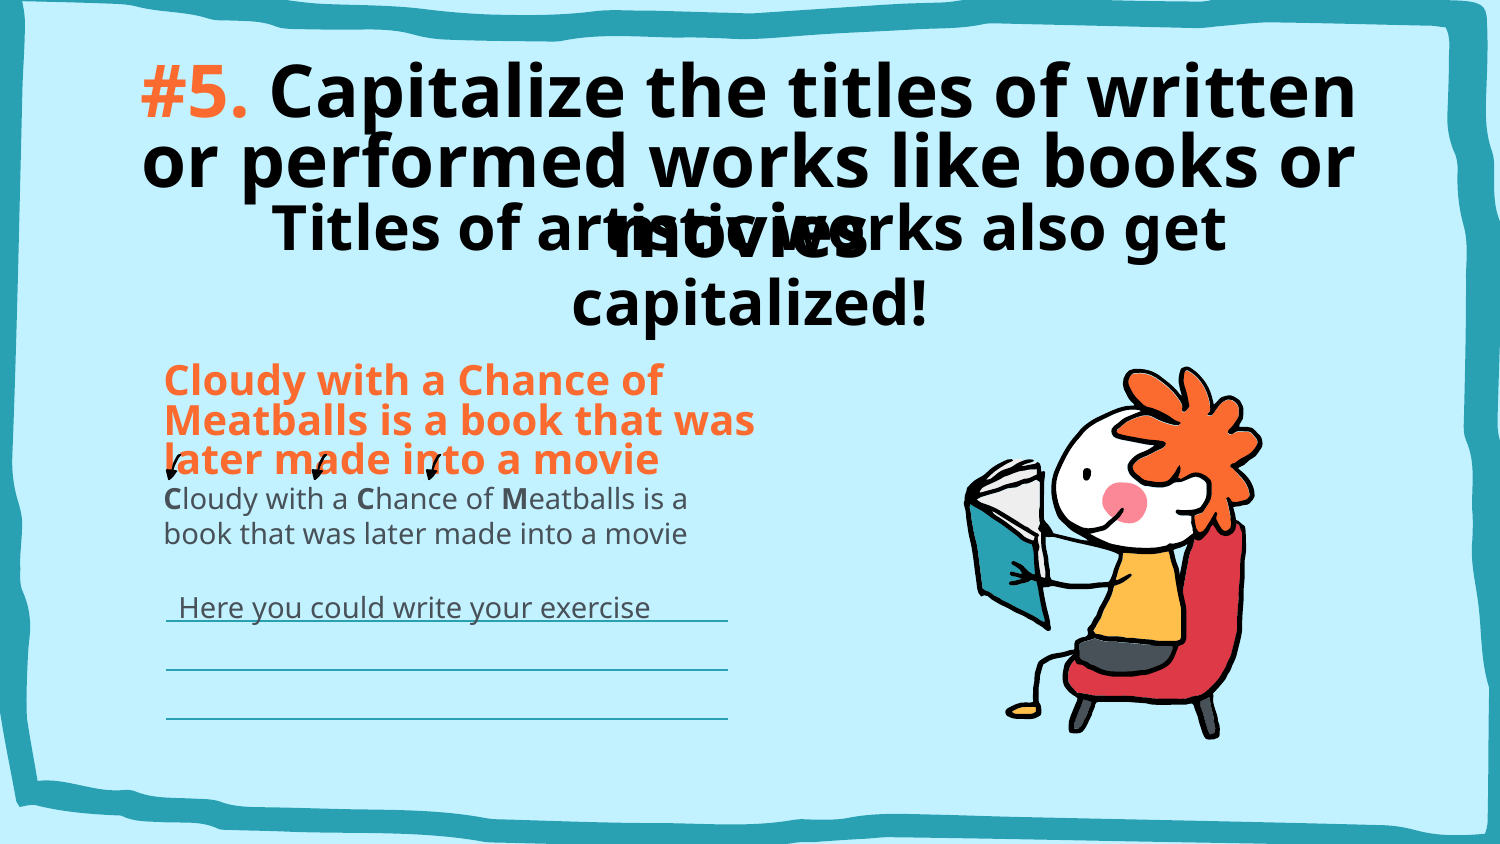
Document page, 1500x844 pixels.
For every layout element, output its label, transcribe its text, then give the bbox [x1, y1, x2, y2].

title Titles of artistic works also get capitalized! [195, 227, 1305, 299]
subtitle Cloudy with a Chance of Meatballs is a book that was later made into a movie [163, 465, 699, 578]
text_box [425, 454, 444, 480]
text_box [310, 454, 330, 480]
title #5. Capitalize the titles of written or performed works like books or movies [118, 72, 1382, 260]
subtitle Here you could write your exercise [163, 583, 729, 729]
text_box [165, 454, 184, 480]
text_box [963, 365, 1263, 740]
subtitle Cloudy with a Chance of Meatballs is a book that was later made into a movie [163, 348, 881, 461]
